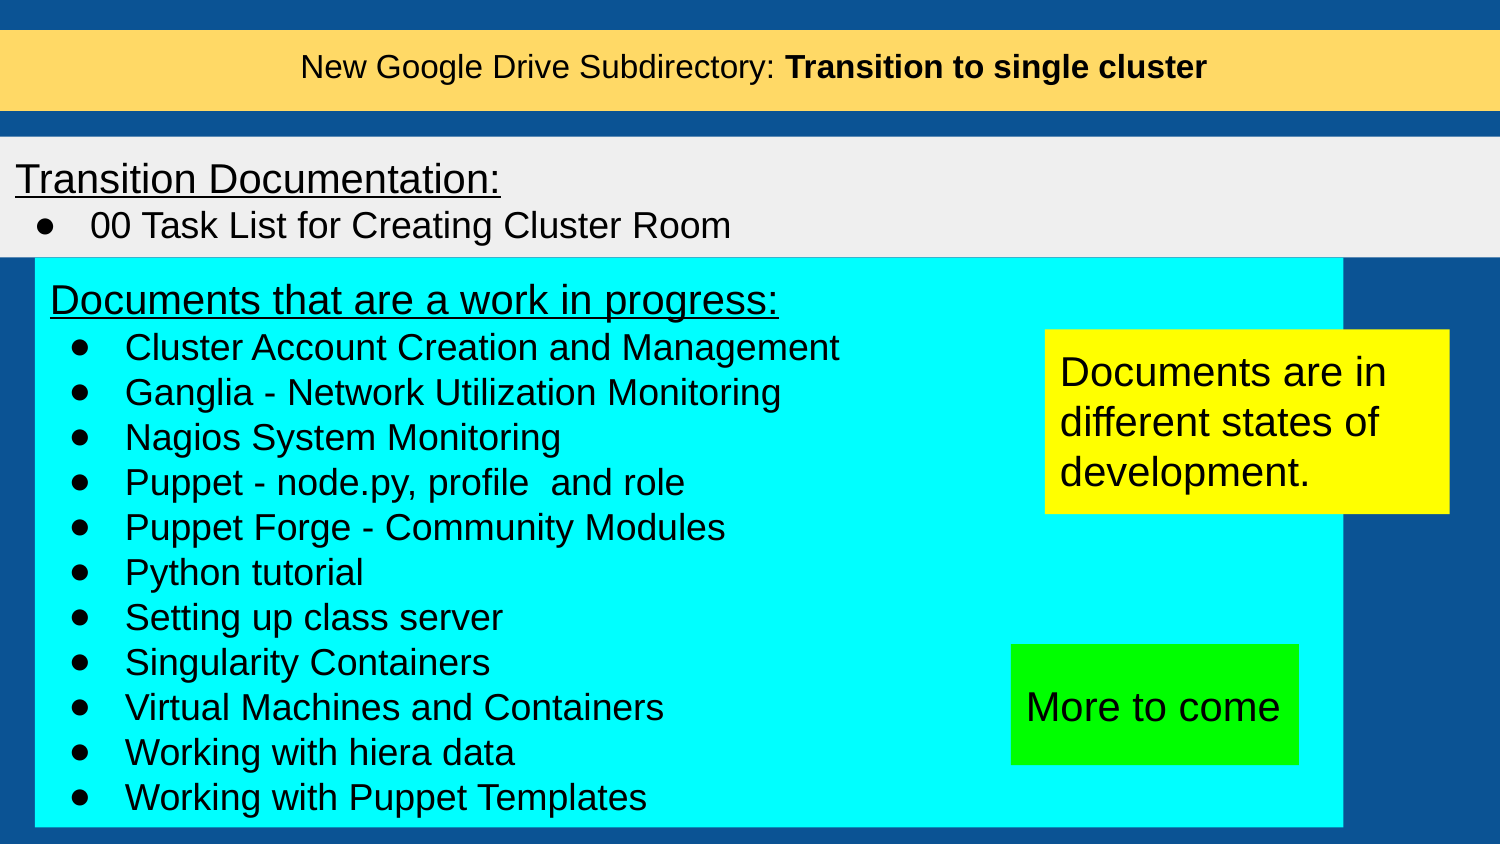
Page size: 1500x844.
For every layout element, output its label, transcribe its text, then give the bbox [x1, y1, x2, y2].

text_box New Google Drive Subdirectory: Transition to single cluster [0, 30, 1500, 111]
text_box More to come [1010, 644, 1299, 766]
text_box Documents are in different states of development. [1044, 329, 1450, 515]
text_box Documents that are a work in progress: Cluster Account Creation and Management Ganglia - Network Utilization Monitoring Nagios System Monitoring Puppet - node.py, profile and role Puppet Forge - Community Modules Python tutorial Setting up class server Singularity Containers Virtual Machines and Containers Working with hiera data Working with Puppet Templates [34, 257, 1344, 828]
text_box Transition Documentation: 00 Task List for Creating Cluster Room [0, 136, 1500, 258]
